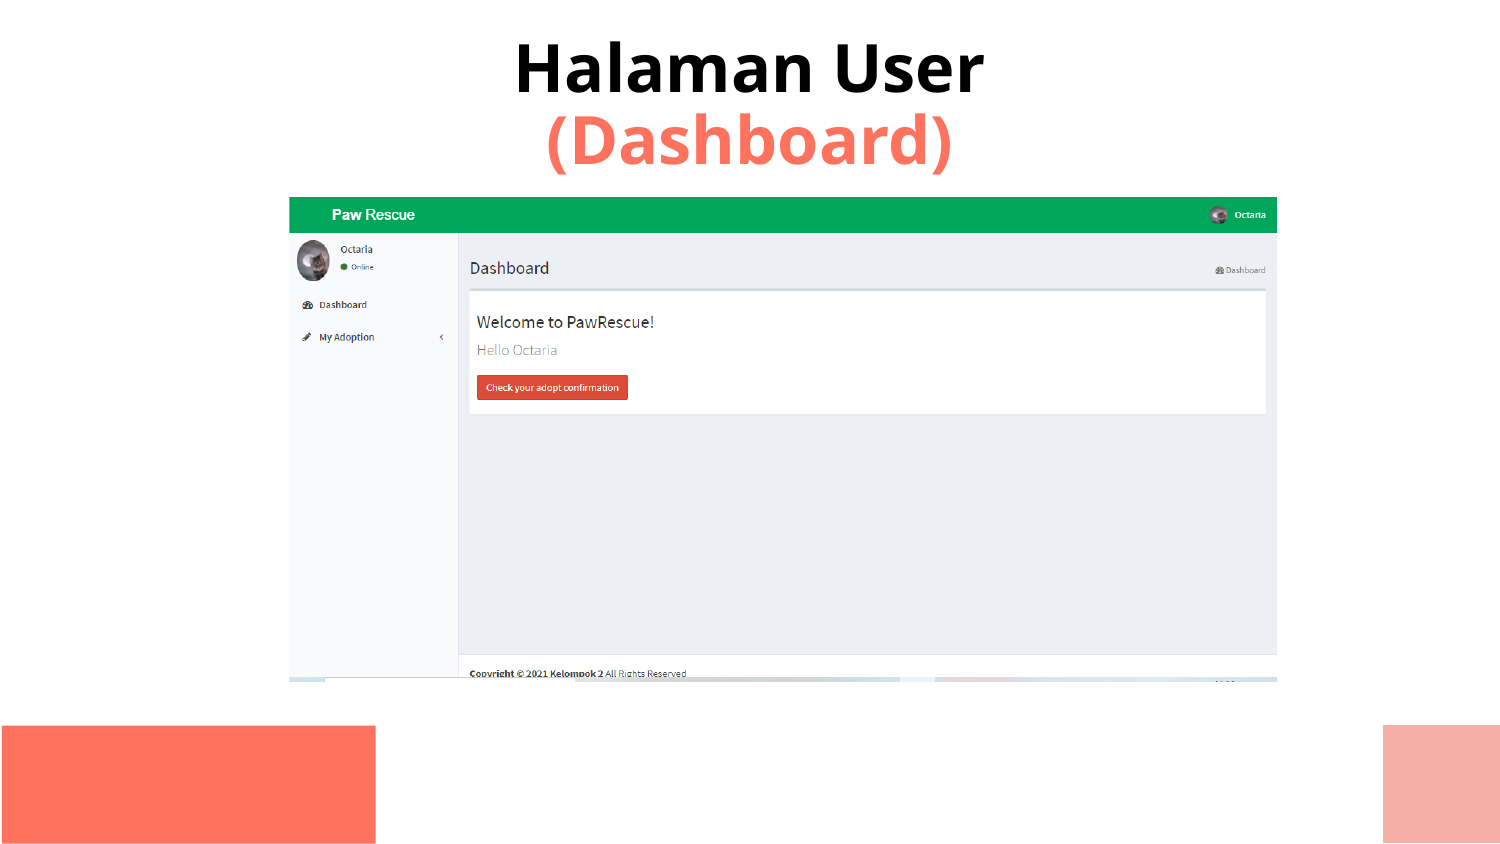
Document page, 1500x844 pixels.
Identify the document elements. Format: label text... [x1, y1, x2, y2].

picture [289, 197, 1278, 682]
title Halaman User (Dashboard) [312, 20, 1188, 195]
